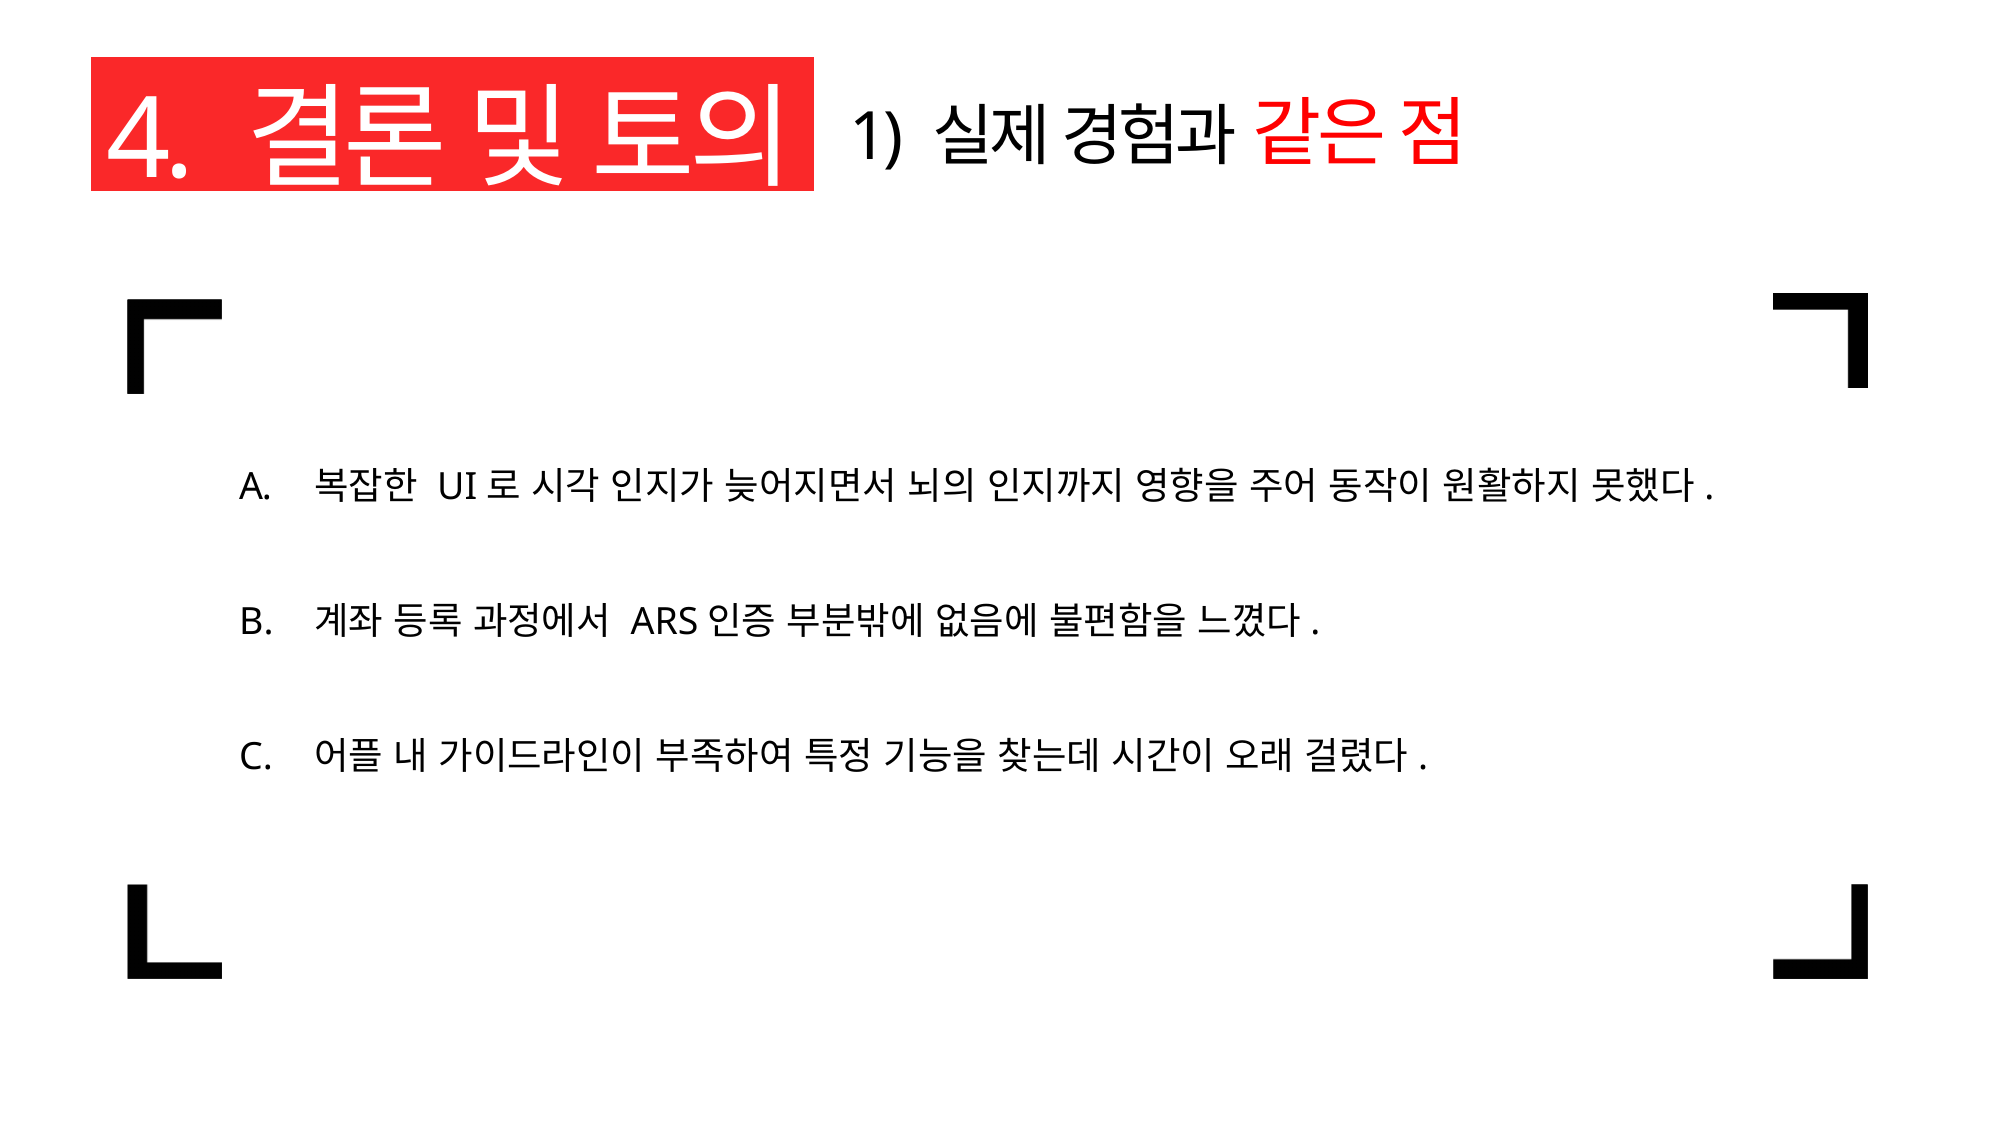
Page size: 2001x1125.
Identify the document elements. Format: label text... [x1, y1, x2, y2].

text_box 4. 결론 및 토의 [91, 57, 814, 191]
text_box 1) 실제 경험과 같은 점 [834, 77, 1774, 171]
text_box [127, 884, 222, 979]
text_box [1773, 293, 1868, 388]
text_box 복잡한 UI로 시각 인지가 늦어지면서 뇌의 인지까지 영향을 주어 동작이 원활하지 못했다. 계좌 등록 과정에서 ARS인증 부분밖에 없음에 불편함을 느꼈다. 어플 내 가이드라인이 부족하여 특정 기능을 찾는데 시간이 오래 걸렸다. [224, 409, 1776, 932]
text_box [1773, 884, 1868, 979]
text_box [127, 299, 222, 394]
